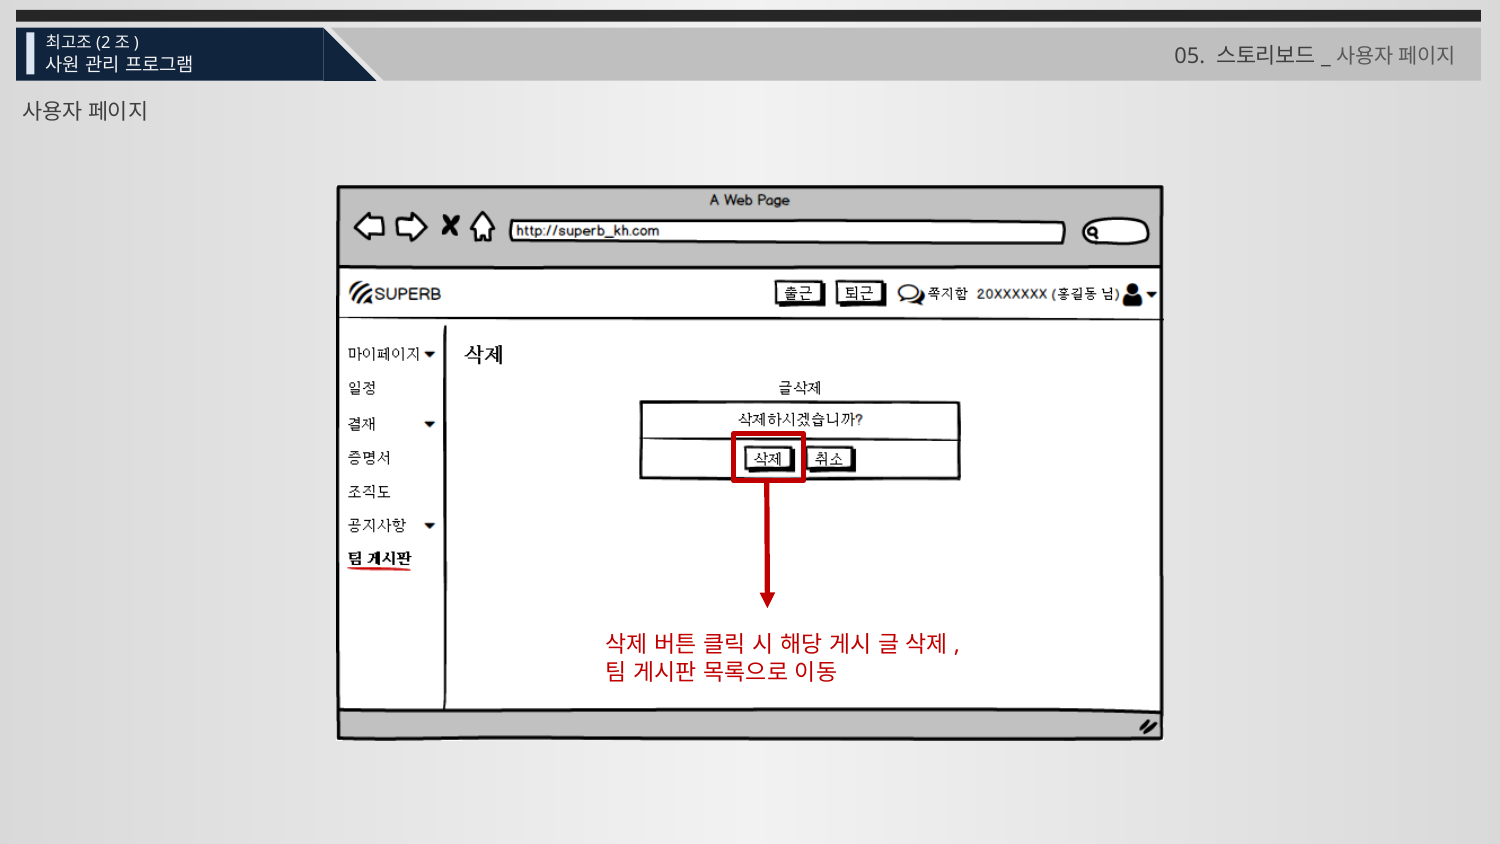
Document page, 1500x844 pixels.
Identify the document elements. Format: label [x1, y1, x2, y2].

text_box [585, 433, 981, 694]
text_box [7, 8, 1483, 132]
picture [336, 185, 1164, 742]
